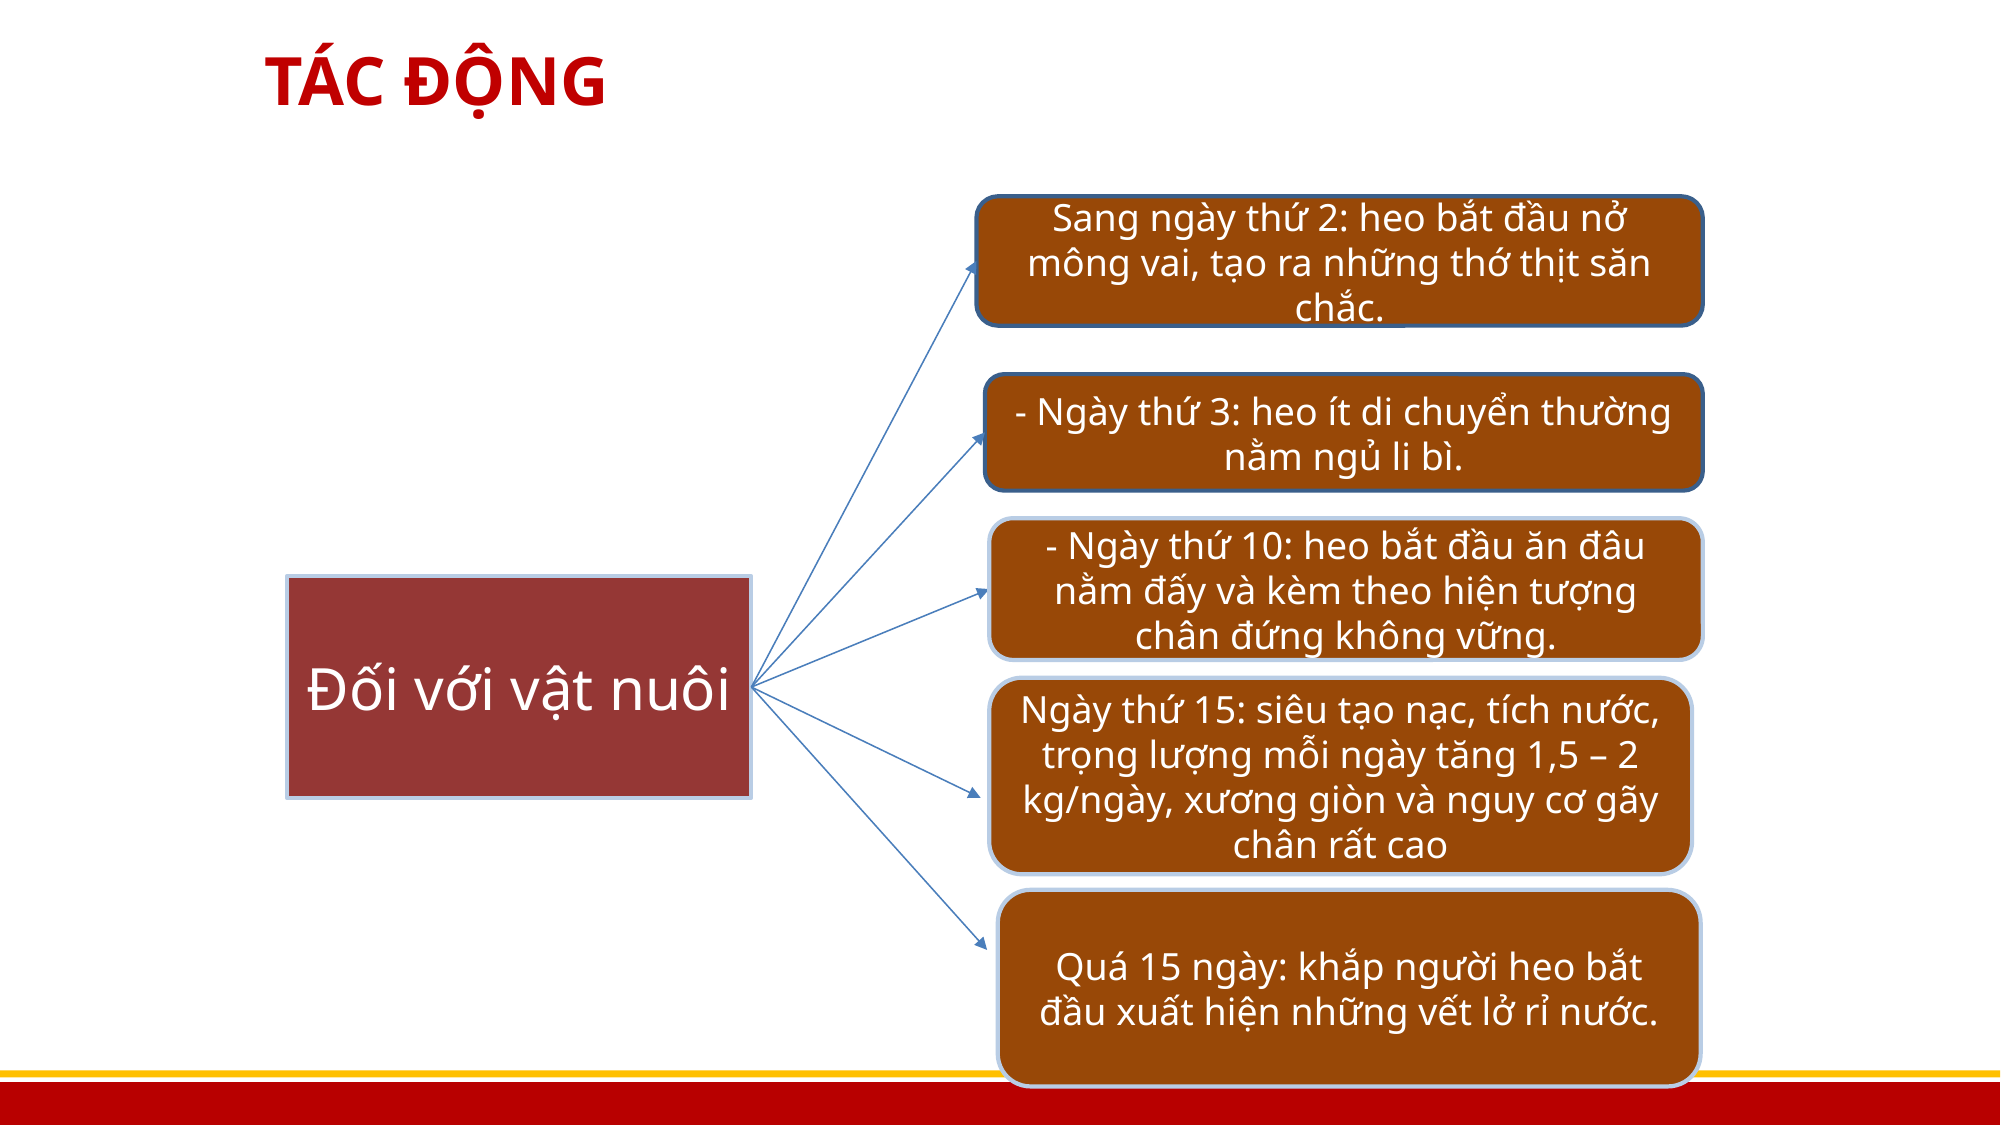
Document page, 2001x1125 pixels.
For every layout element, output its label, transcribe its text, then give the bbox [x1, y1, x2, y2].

text_box Quá 15 ngày: khắp người heo bắt đầu xuất hiện những vết lở rỉ nước. [995, 887, 1703, 1089]
text_box - Ngày thứ 10: heo bắt đầu ăn đâu nằm đấy và kèm theo hiện tượng chân đứng không vững. [990, 516, 1705, 663]
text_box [751, 432, 986, 588]
text_box Sang ngày thứ 2: heo bắt đầu nở mông vai, tạo ra những thớ thịt săn chắc. [974, 194, 1705, 328]
text_box - Ngày thứ 3: heo ít di chuyển thường nằm ngủ li bì. [982, 372, 1705, 493]
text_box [751, 588, 990, 688]
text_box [751, 260, 977, 431]
title TÁC ĐỘNG [249, 6, 907, 127]
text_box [751, 686, 988, 951]
text_box Đối với vật nuôi [285, 574, 745, 800]
text_box Ngày thứ 15: siêu tạo nạc, tích nước, trọng lượng mỗi ngày tăng 1,5 – 2 kg/ngày, xương giòn và nguy cơ gãy chân rất cao [992, 675, 1695, 877]
